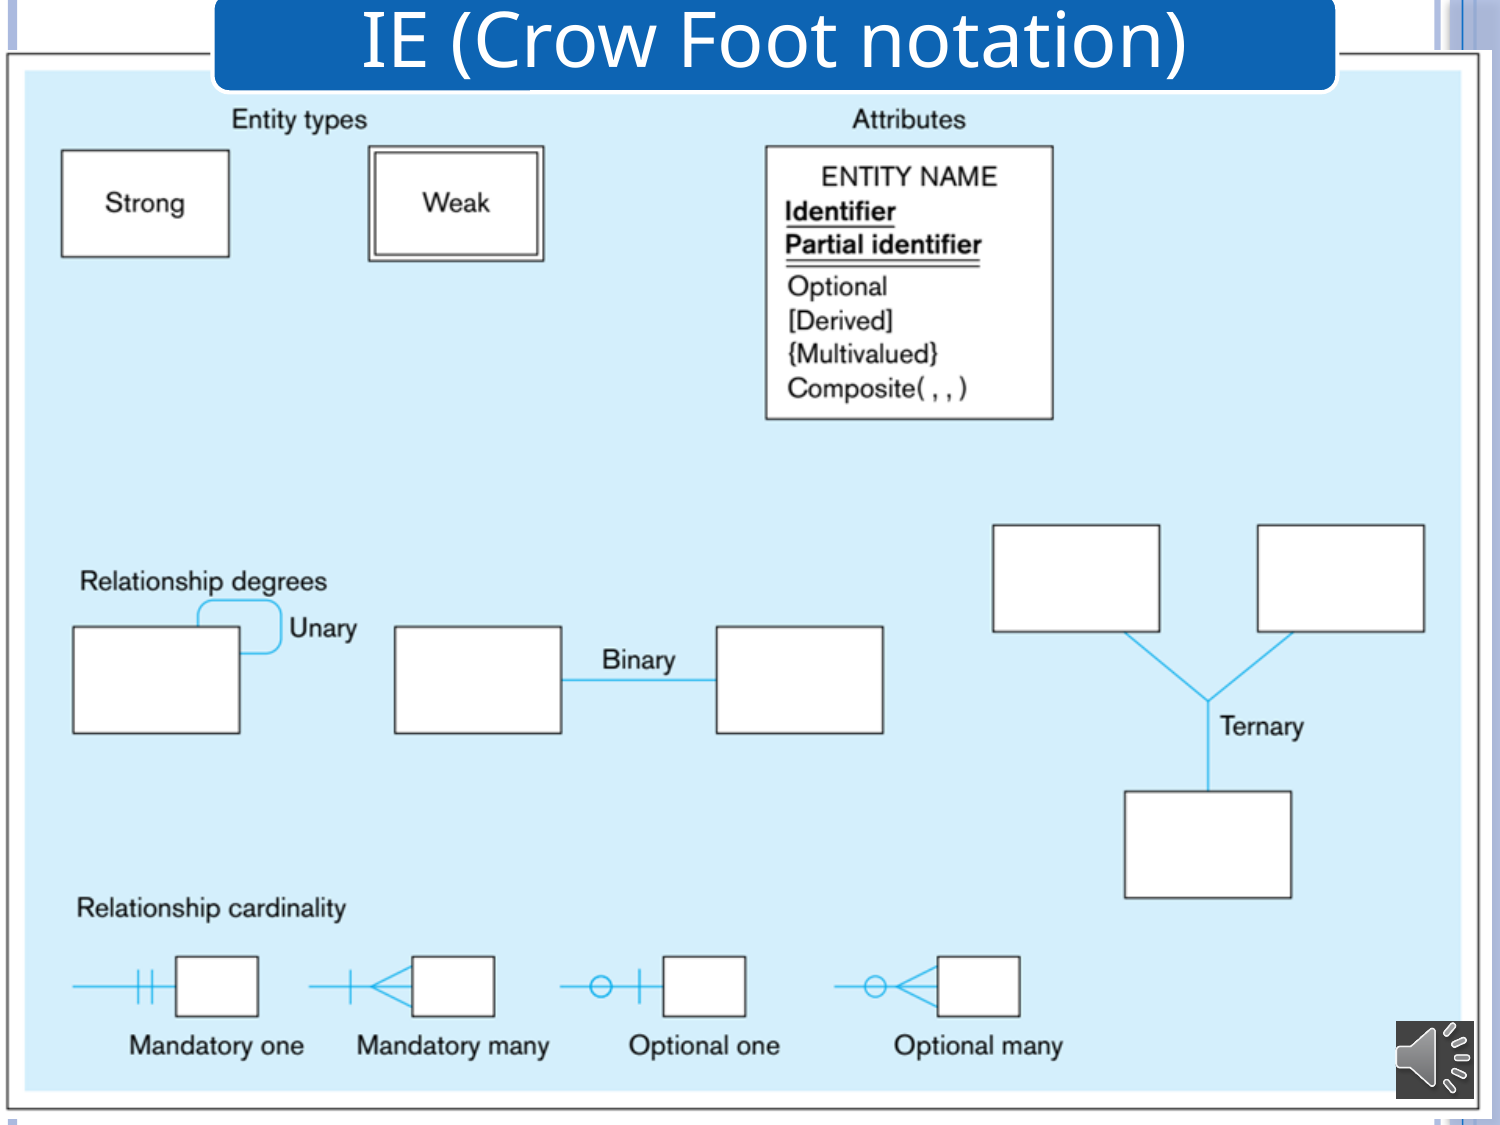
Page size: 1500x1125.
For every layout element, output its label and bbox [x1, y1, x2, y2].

picture [0, 49, 1492, 1120]
text_box [211, 0, 1338, 93]
